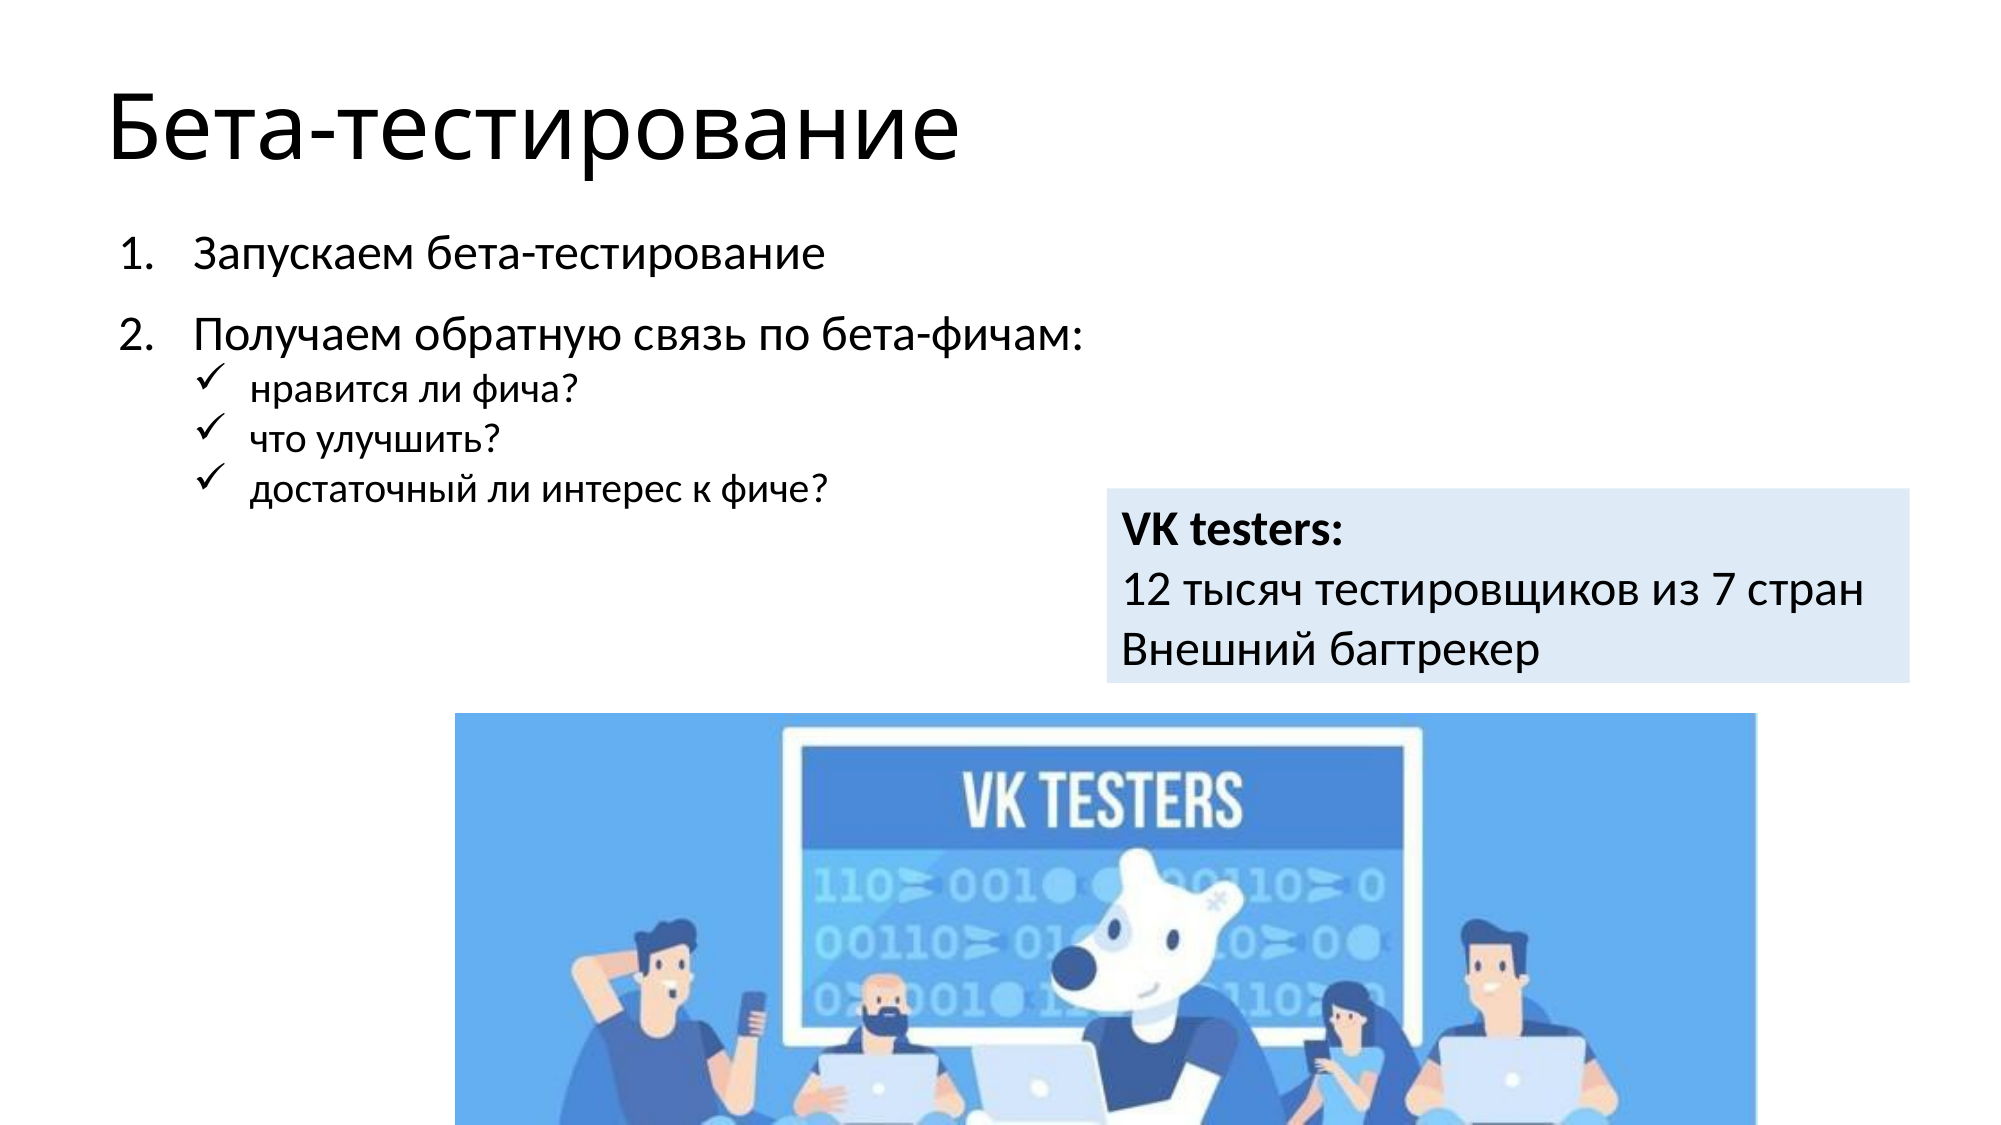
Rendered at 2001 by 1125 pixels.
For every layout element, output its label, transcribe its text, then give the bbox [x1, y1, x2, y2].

title Бета-тестирование [103, 27, 1254, 217]
text_box VK testers: 12 тысяч тестировщиков из 7 стран Внешний багтрекер [1106, 488, 1910, 683]
picture [455, 713, 1758, 1125]
text_box Запускаем бета-тестирование Получаем обратную связь по бета-фичам: нравится ли фича? что улучшить? достаточный ли интерес к фиче? [103, 212, 1107, 569]
